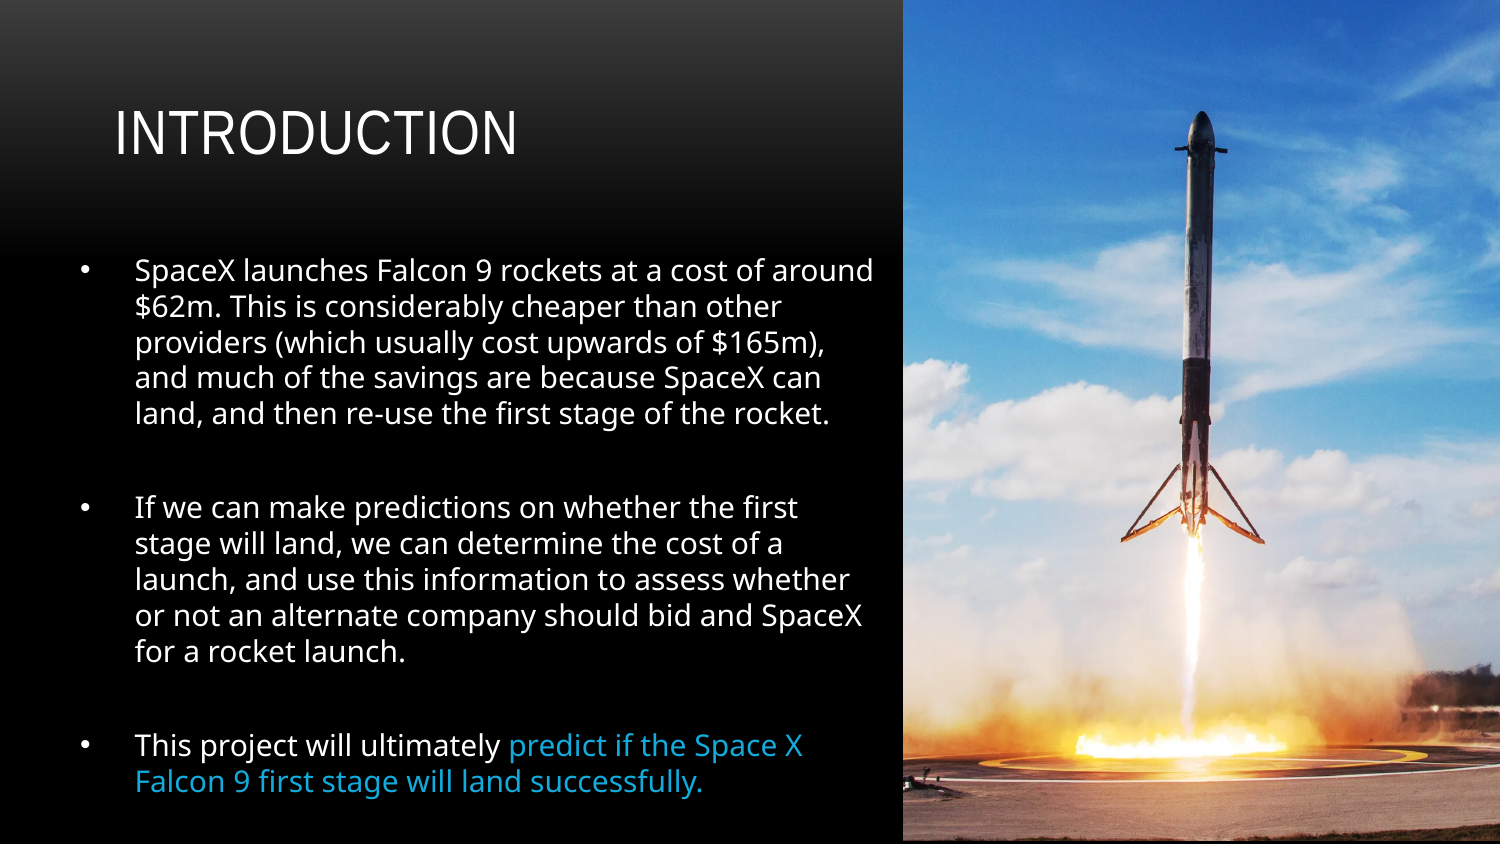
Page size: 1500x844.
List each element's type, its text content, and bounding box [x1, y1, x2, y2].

title introduction [99, 33, 897, 175]
picture [903, 0, 1500, 841]
footer FAZIL BABA IBM [99, 782, 575, 827]
list SpaceX launches Falcon 9 rockets at a cost of around $62m. This is considerably cheaper than other providers (which usually cost upwards of $165m), and much of the savings are because SpaceX can land, and then re-use the first stage of the rocket. If we can make predictions on whether the first stage will land, we can determine the cost of a launch, and use this information to assess whether or not an alternate company should bid and SpaceX for a rocket launch. This project will ultimately predict if the Space X Falcon 9 first stage will land successfully. [64, 196, 892, 830]
